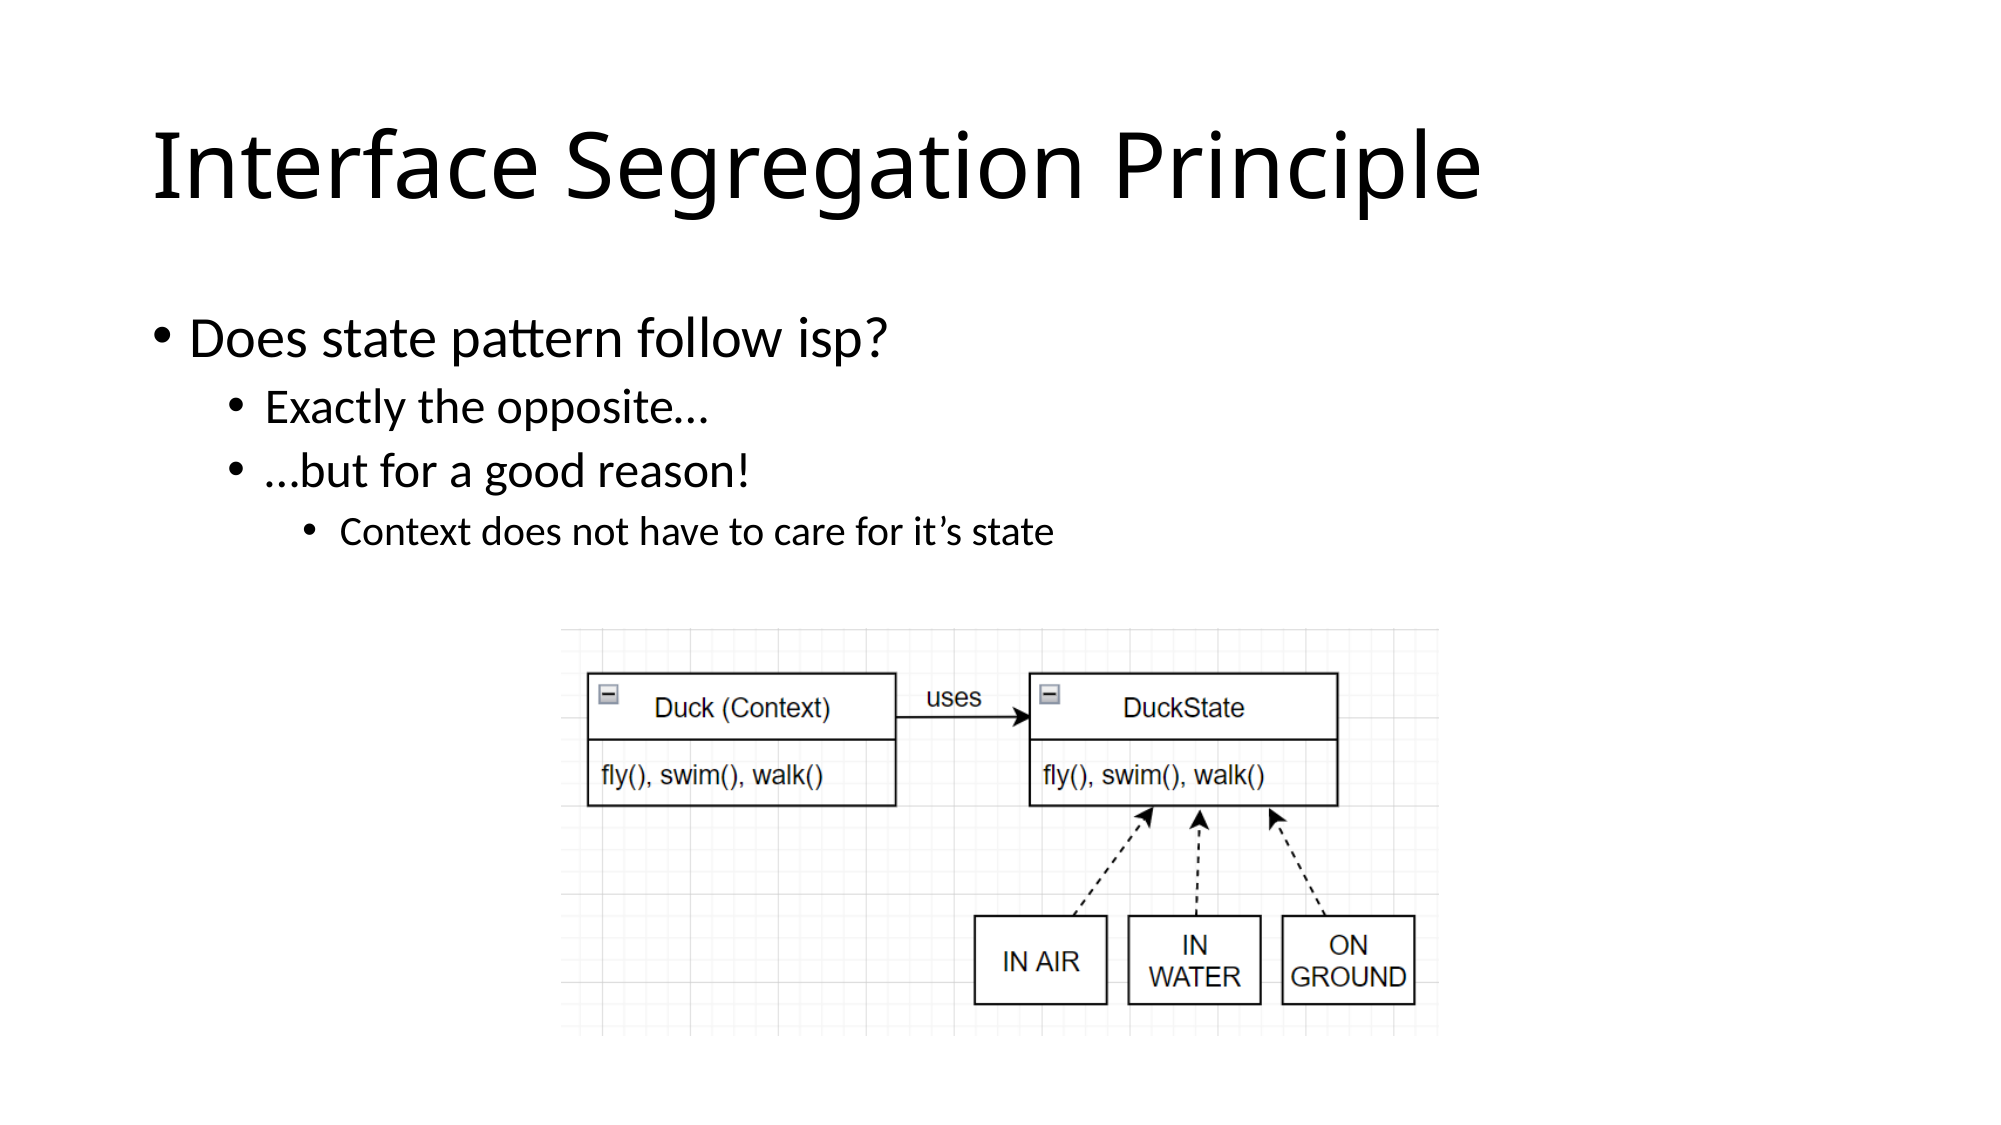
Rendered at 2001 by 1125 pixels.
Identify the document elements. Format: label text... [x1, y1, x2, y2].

picture [561, 628, 1439, 1036]
title Interface Segregation Principle [137, 59, 1863, 278]
list Does state pattern follow isp? Exactly the opposite… …but for a good reason! Context does not have to care for it’s state [137, 299, 1863, 1014]
